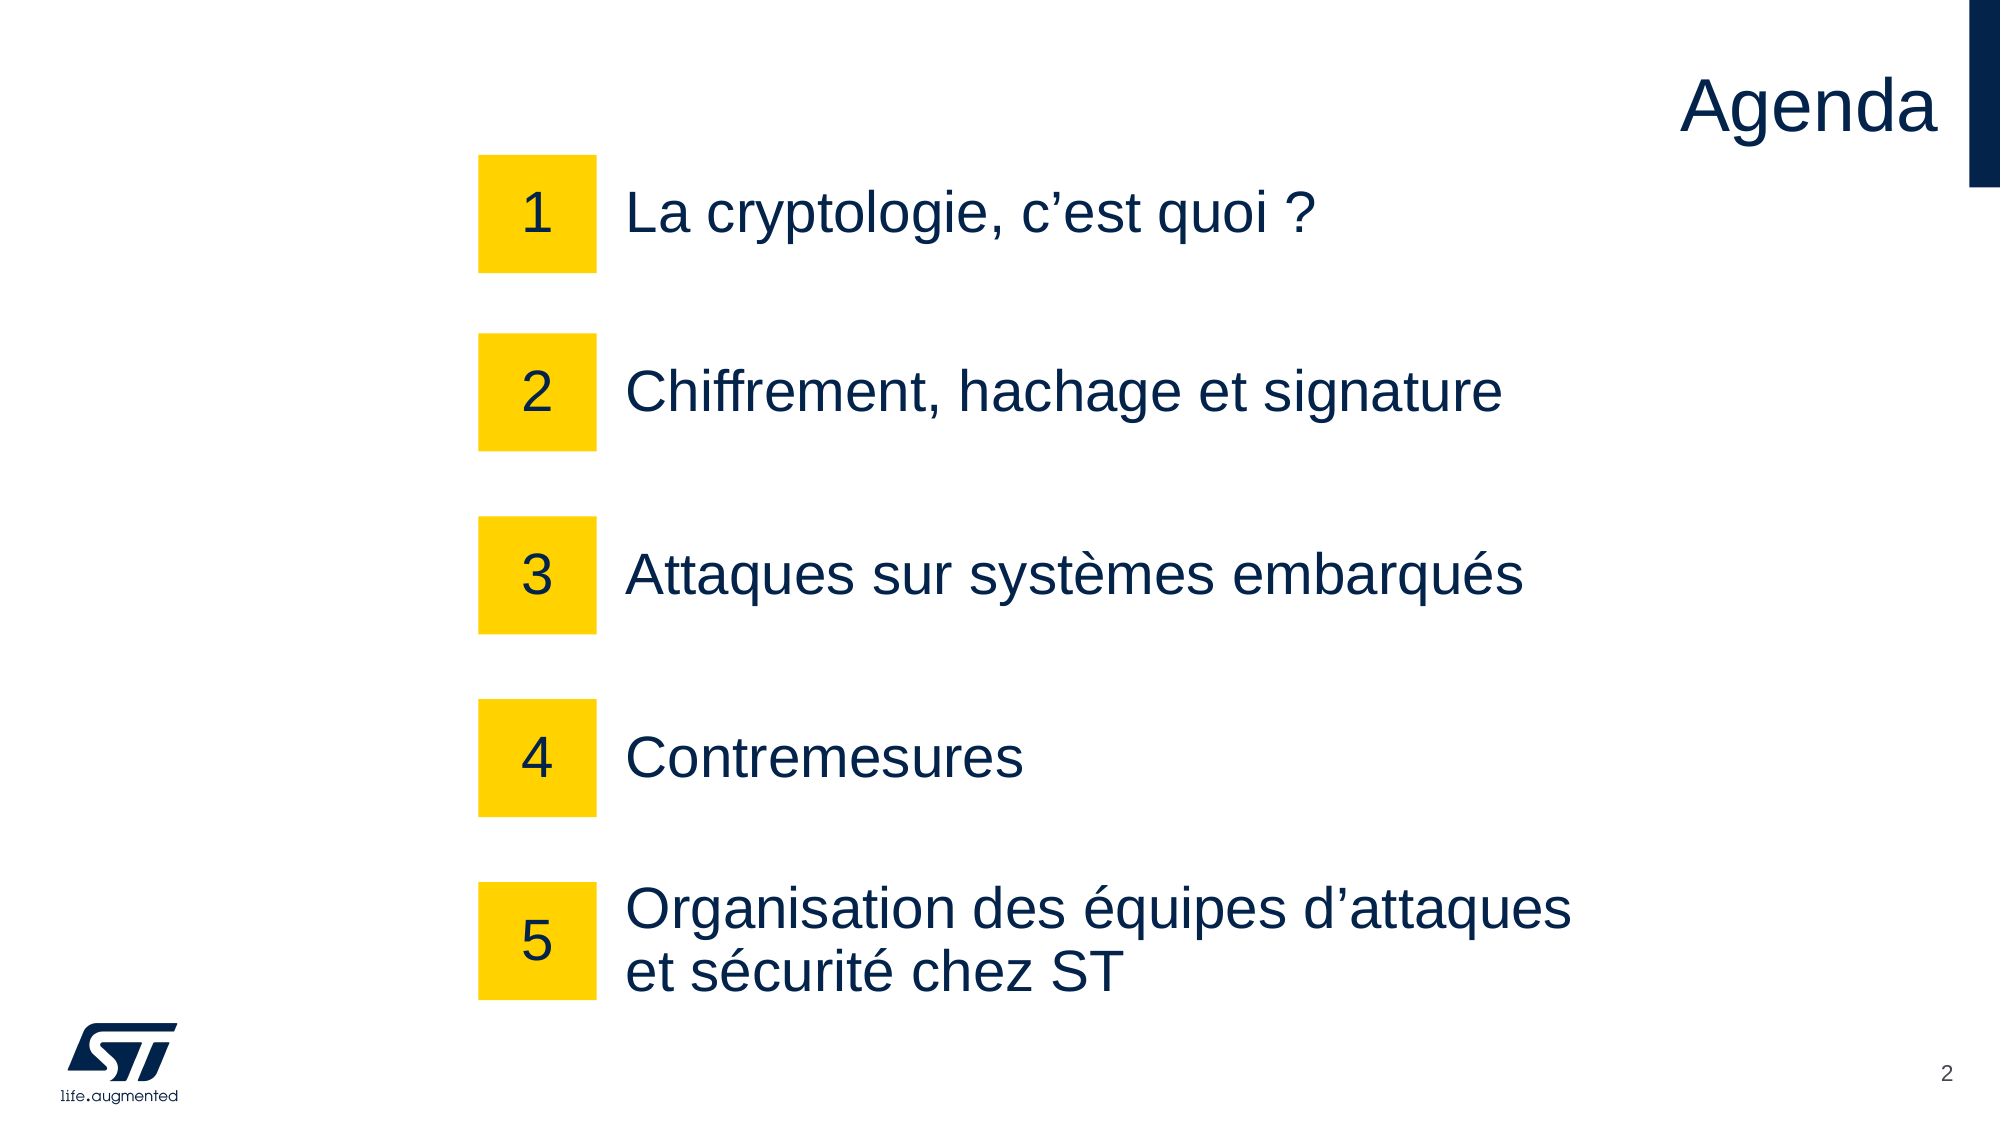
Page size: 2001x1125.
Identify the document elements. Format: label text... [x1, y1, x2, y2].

title Agenda [49, 0, 1954, 215]
text_box Chiffrement, hachage et signature [611, 333, 1602, 452]
text_box 4 [478, 699, 597, 818]
text_box 5 [478, 882, 597, 1001]
text_box 3 [478, 516, 597, 635]
text_box 2 [478, 333, 597, 452]
text_box 1 [478, 154, 597, 274]
text_box La cryptologie, c’est quoi ? [611, 154, 1389, 274]
text_box Contremesures [611, 699, 1389, 818]
slide_number 2 [1886, 1045, 1954, 1094]
text_box Attaques sur systèmes embarqués [611, 516, 1651, 635]
picture [37, 999, 201, 1125]
text_box Organisation des équipes d’attaques et sécurité chez ST [611, 882, 1602, 1001]
